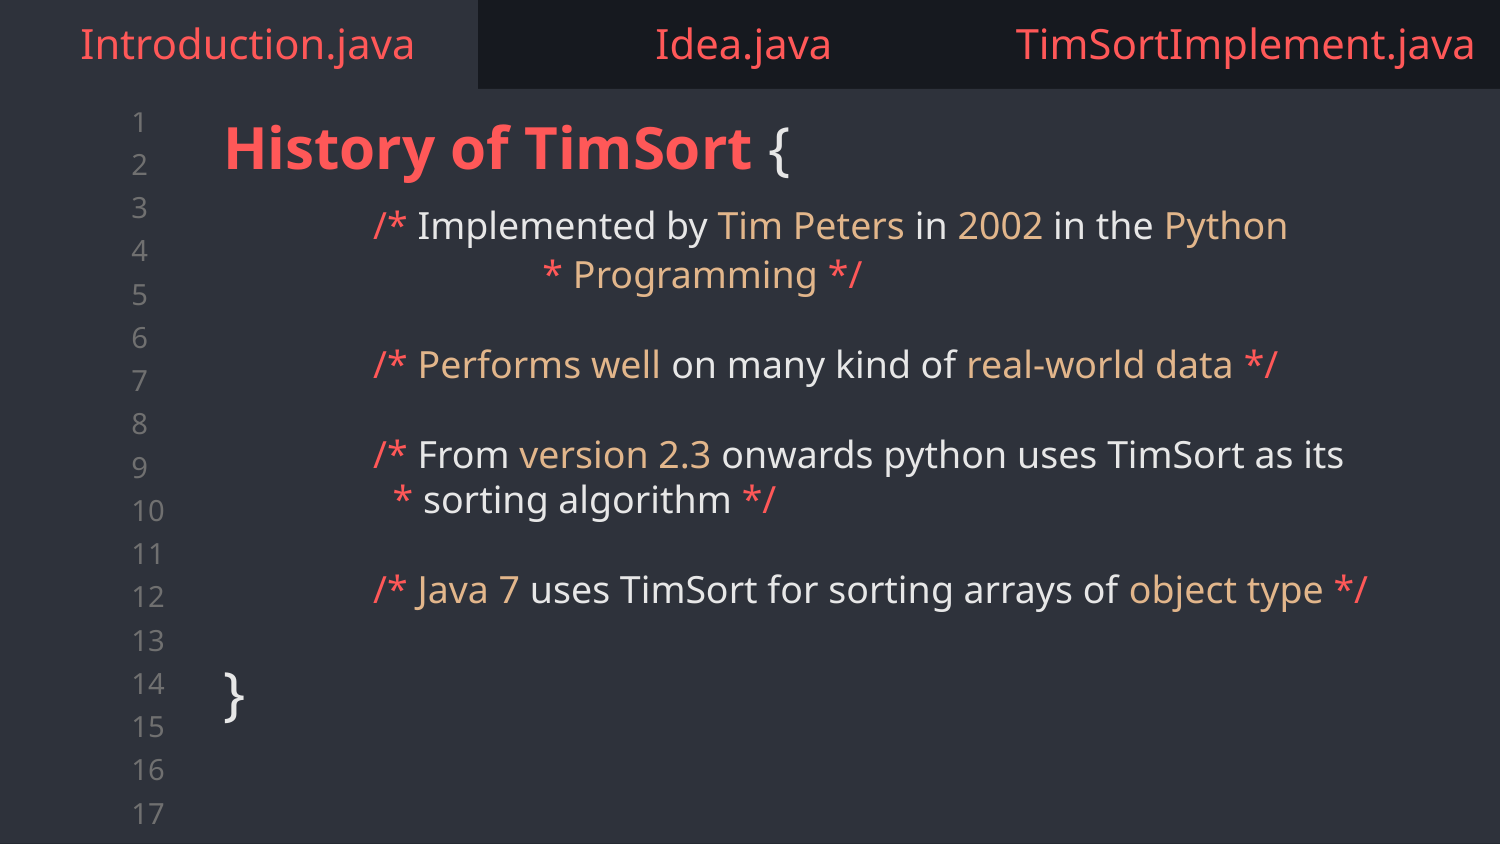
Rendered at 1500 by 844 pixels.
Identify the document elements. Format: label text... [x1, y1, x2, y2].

text_box History of TimSort { /* Implemented by Tim Peters in 2002 in the Python * Programming */ /* Performs well on many kind of real-world data */ /* From version 2.3 onwards python uses TimSort as its * sorting algorithm */ /* Java 7 uses TimSort for sorting arrays of object type */ } [208, 122, 1391, 734]
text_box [0, 0, 1500, 113]
